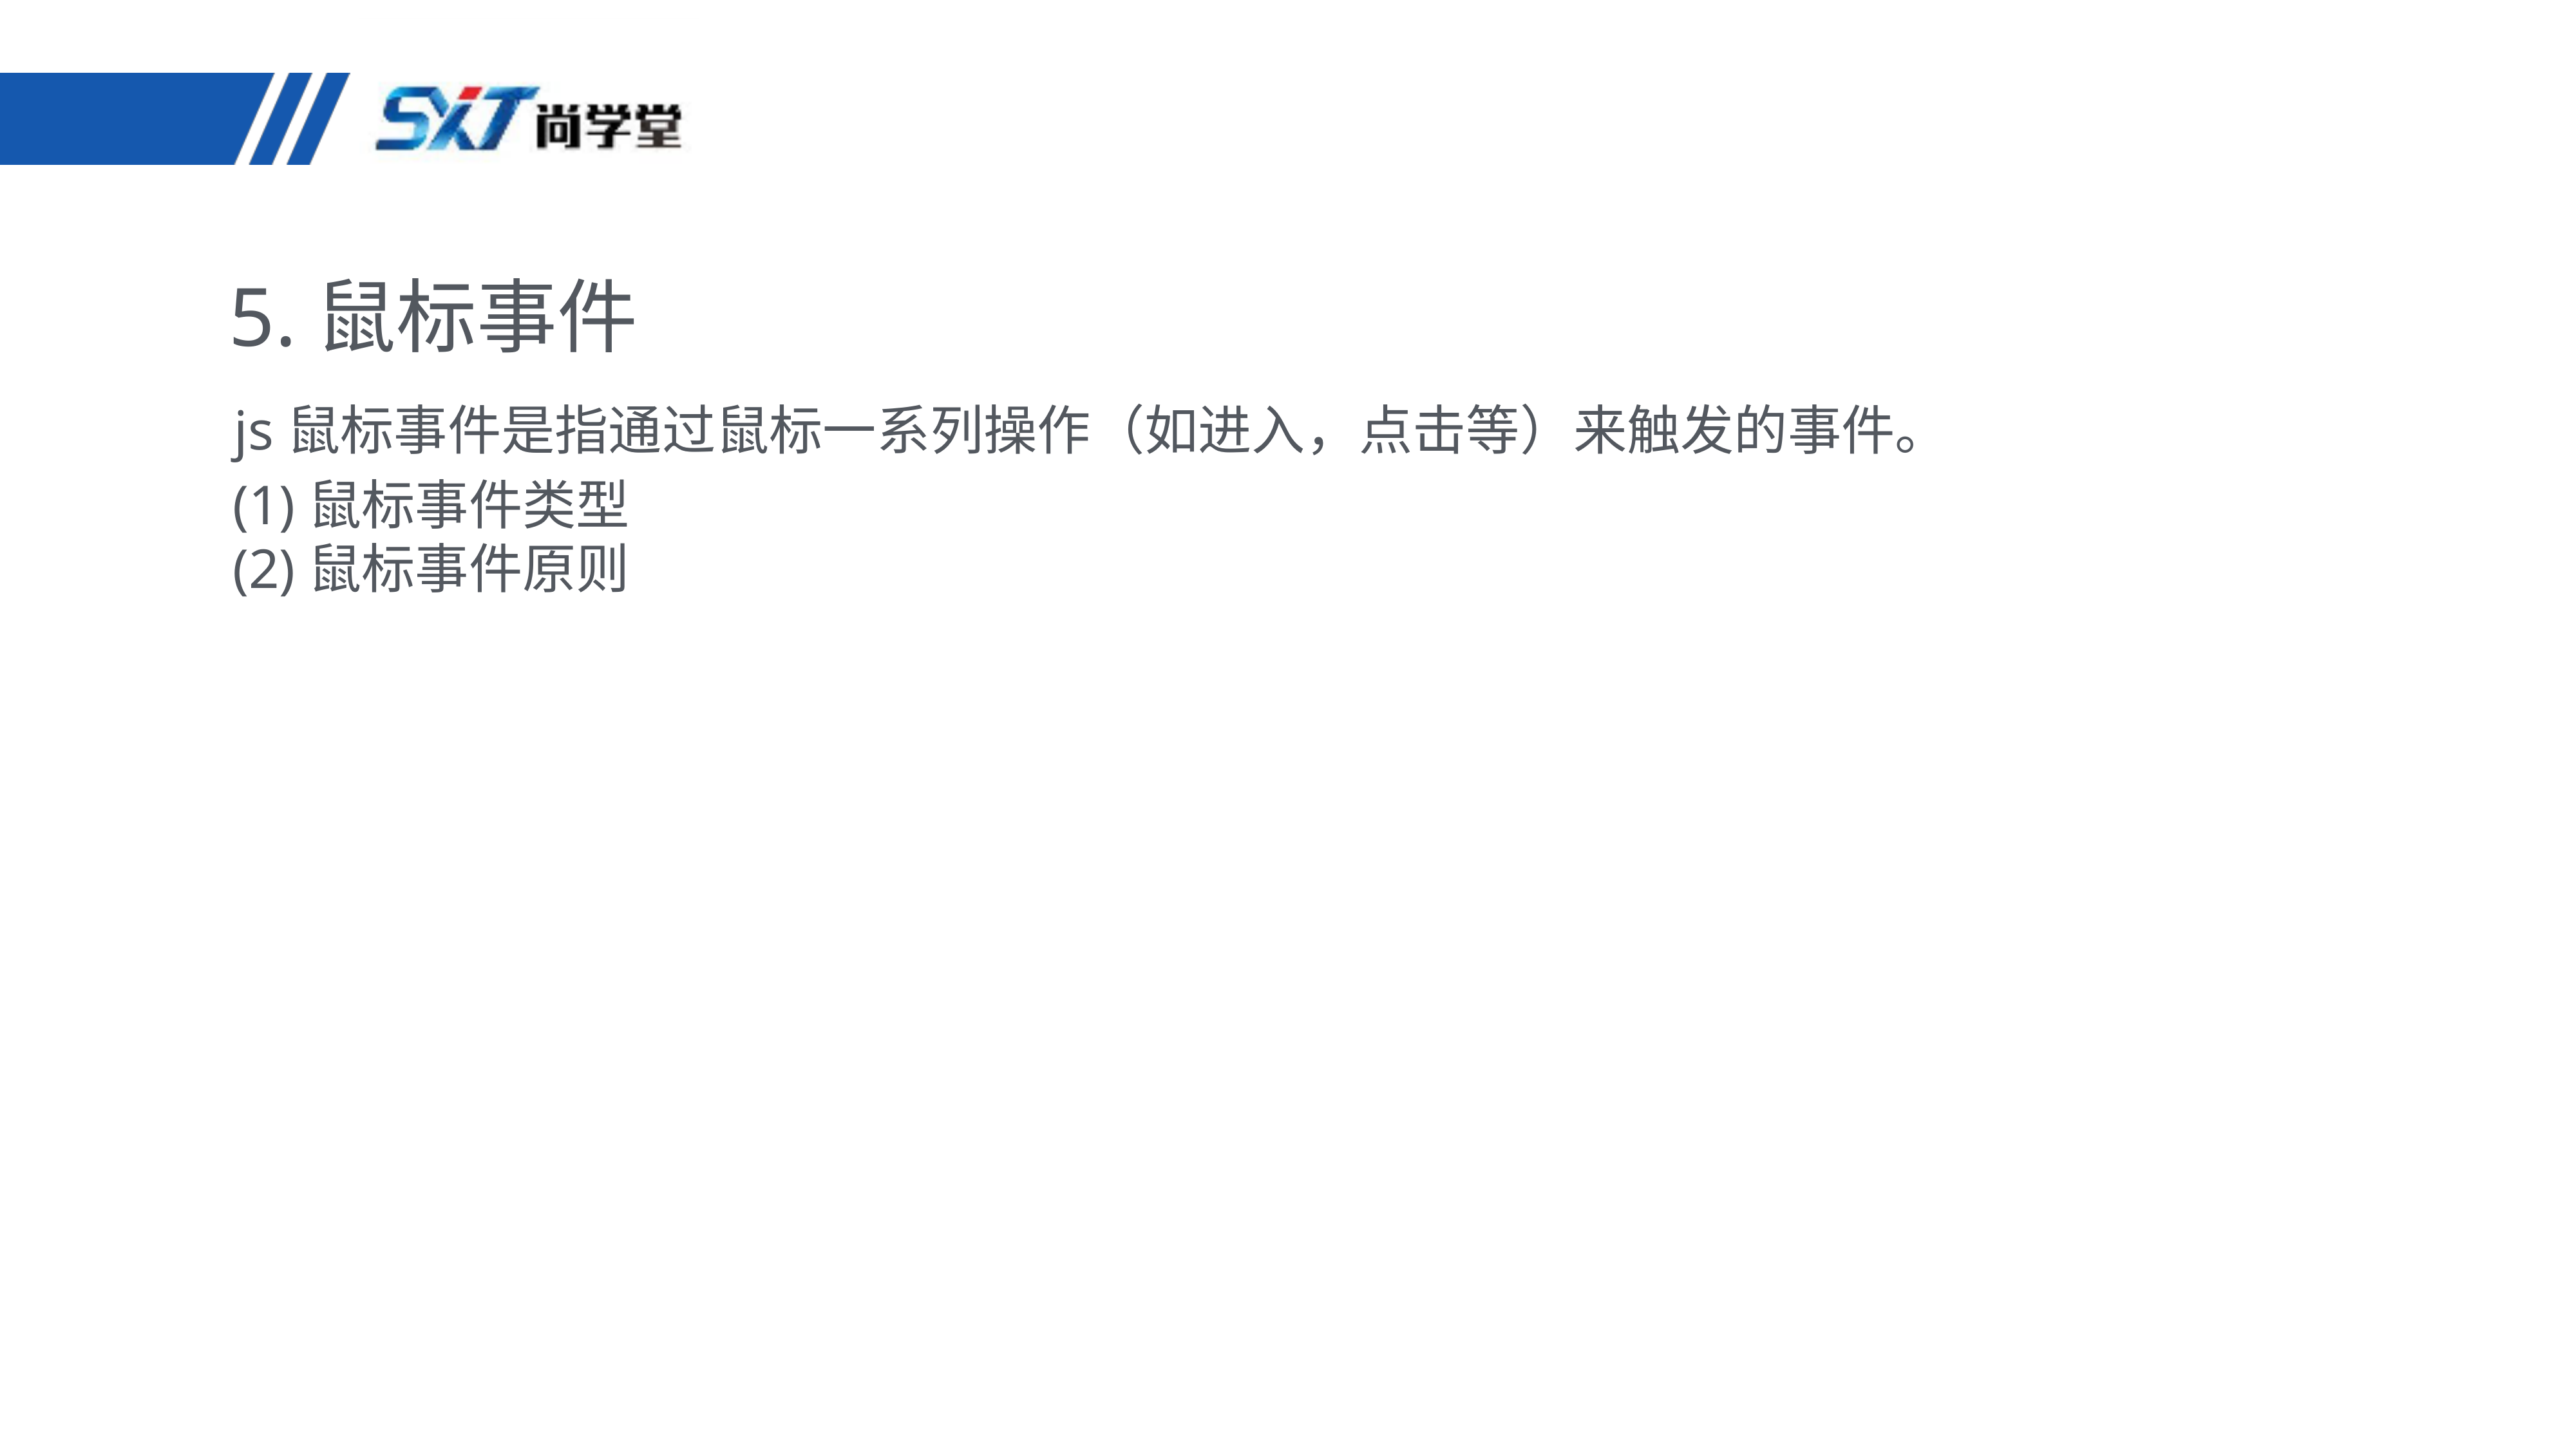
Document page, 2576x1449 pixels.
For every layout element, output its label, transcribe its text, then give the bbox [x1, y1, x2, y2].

text_box 5.鼠标事件 [223, 241, 2353, 368]
picture [0, 73, 350, 165]
picture [359, 17, 699, 242]
text_box (1)鼠标事件类型 (2)鼠标事件原则 [223, 466, 2470, 605]
text_box js鼠标事件是指通过鼠标一系列操作（如进入，点击等）来触发的事件。 [225, 392, 1958, 466]
